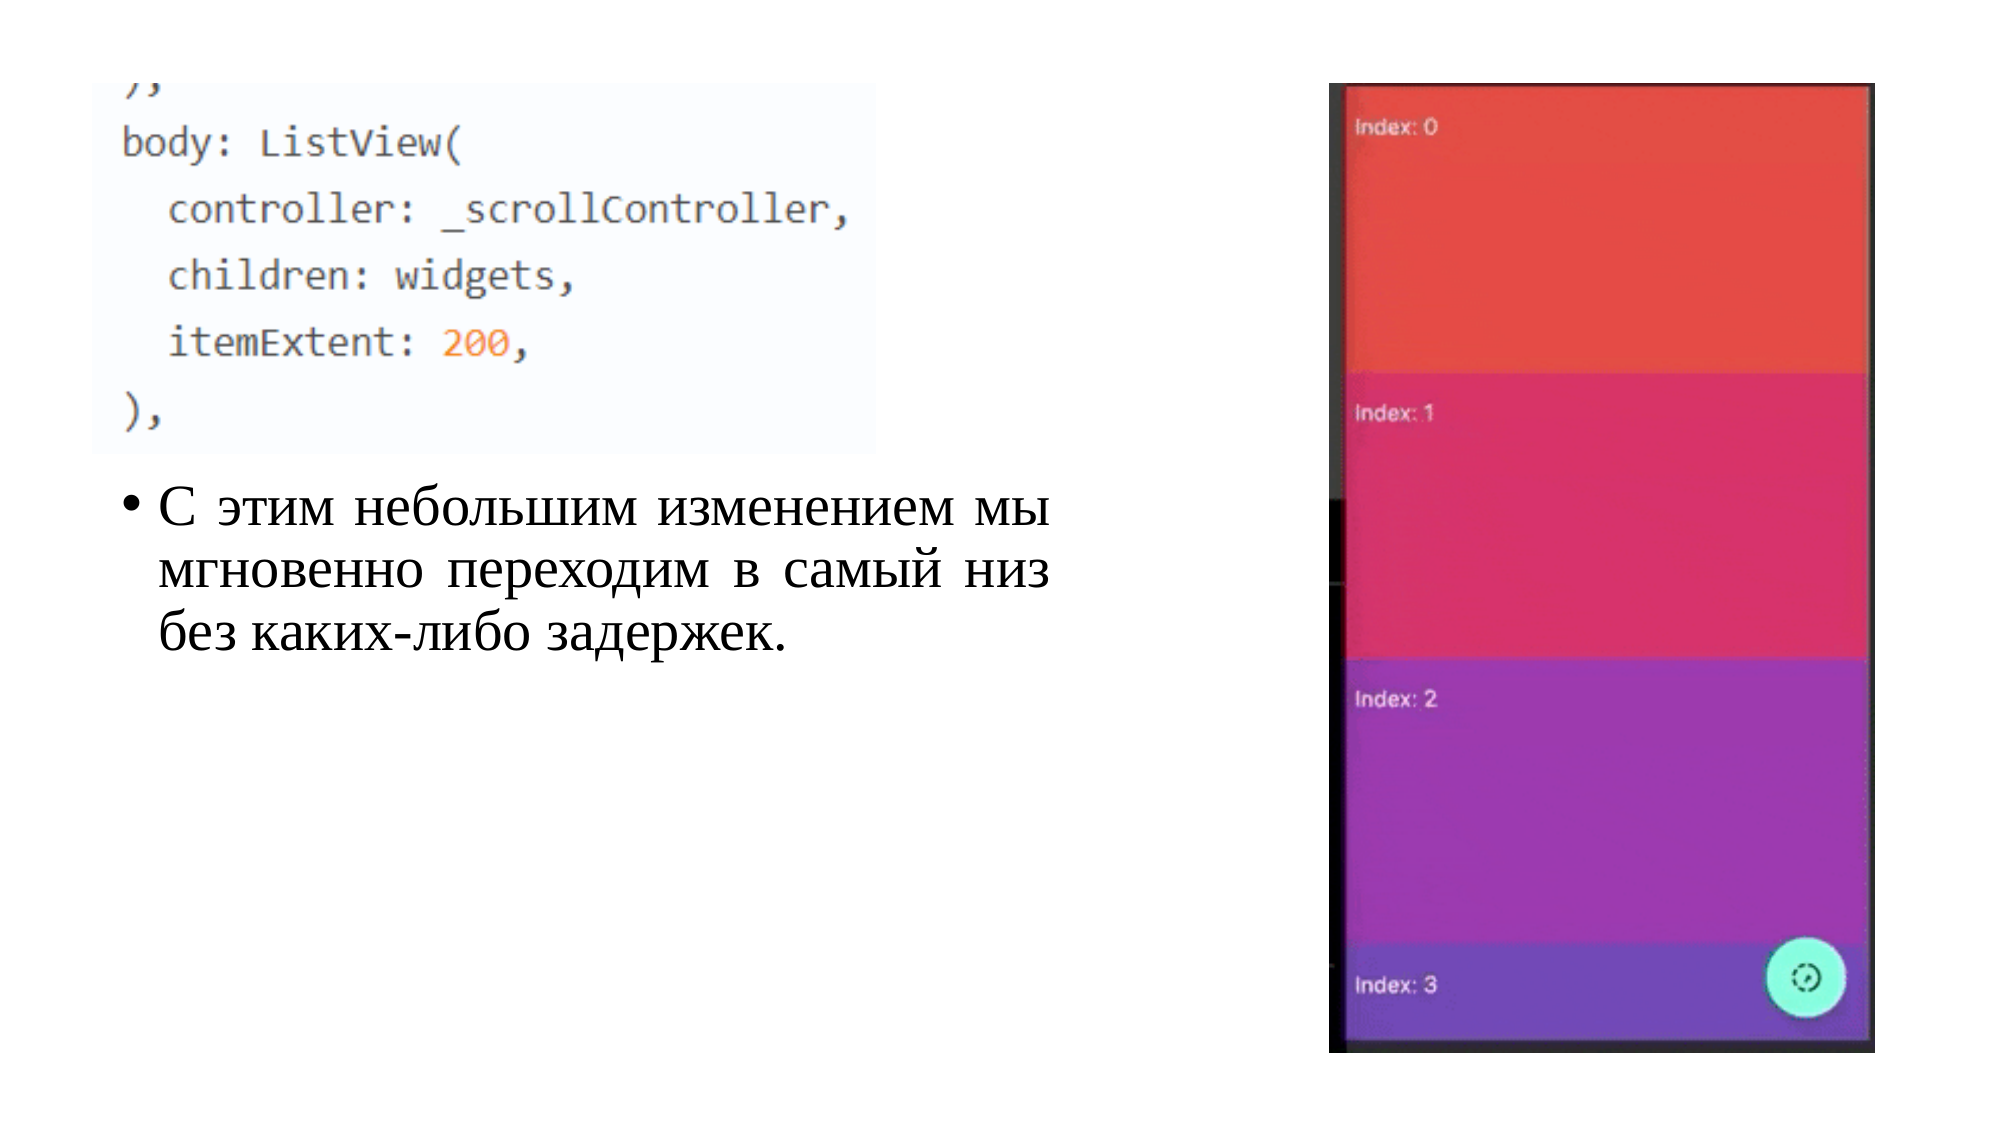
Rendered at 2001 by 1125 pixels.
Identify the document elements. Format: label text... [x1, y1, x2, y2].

text_box С этим небольшим изменением мы мгновенно переходим в самый низ без каких-либо задержек. [106, 467, 1066, 897]
picture [92, 83, 876, 454]
picture [1329, 83, 1875, 1053]
